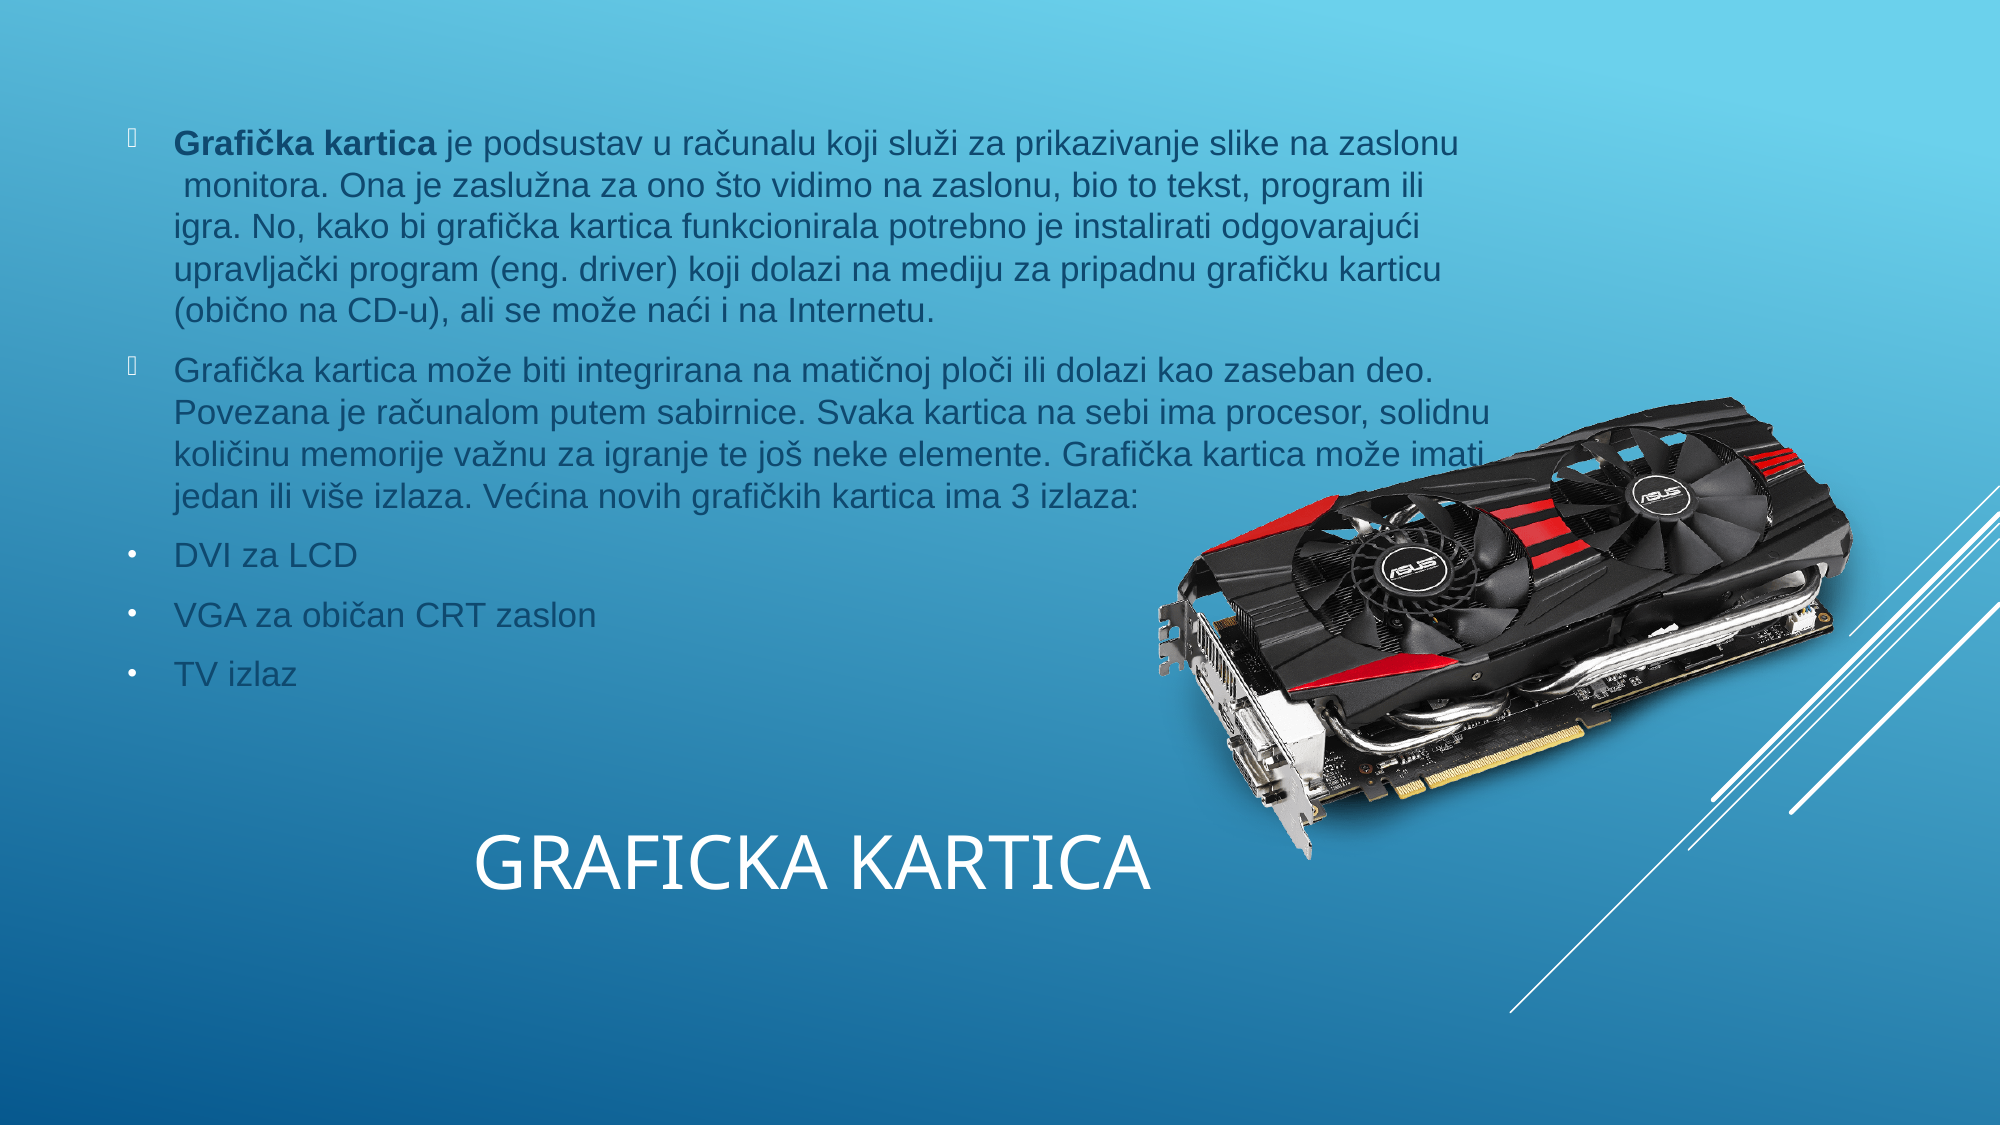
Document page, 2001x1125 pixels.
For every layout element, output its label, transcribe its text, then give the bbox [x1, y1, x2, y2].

title Graficka kartica [112, 736, 1513, 984]
picture [1157, 396, 1888, 860]
list Grafička kartica je podsustav u računalu koji služi za prikazivanje slike na zaslonu monitora. Ona je zaslužna za ono što vidimo na zaslonu, bio to tekst, program ili igra. No, kako bi grafička kartica funkcionirala potrebno je instalirati odgovarajući upravljački program (eng. driver) koji dolazi na mediju za pripadnu grafičku karticu (obično na CD-u), ali se može naći i na Internetu. Grafička kartica može biti integrirana na matičnoj ploči ili dolazi kao zaseban deo. Povezana je računalom putem sabirnice. Svaka kartica na sebi ima procesor, solidnu količinu memorije važnu za igranje te još neke elemente. Grafička kartica može imati jedan ili više izlaza. Većina novih grafičkih kartica ima 3 izlaza: DVI za LCD VGA za običan CRT zaslon TV izlaz [112, 112, 1513, 706]
